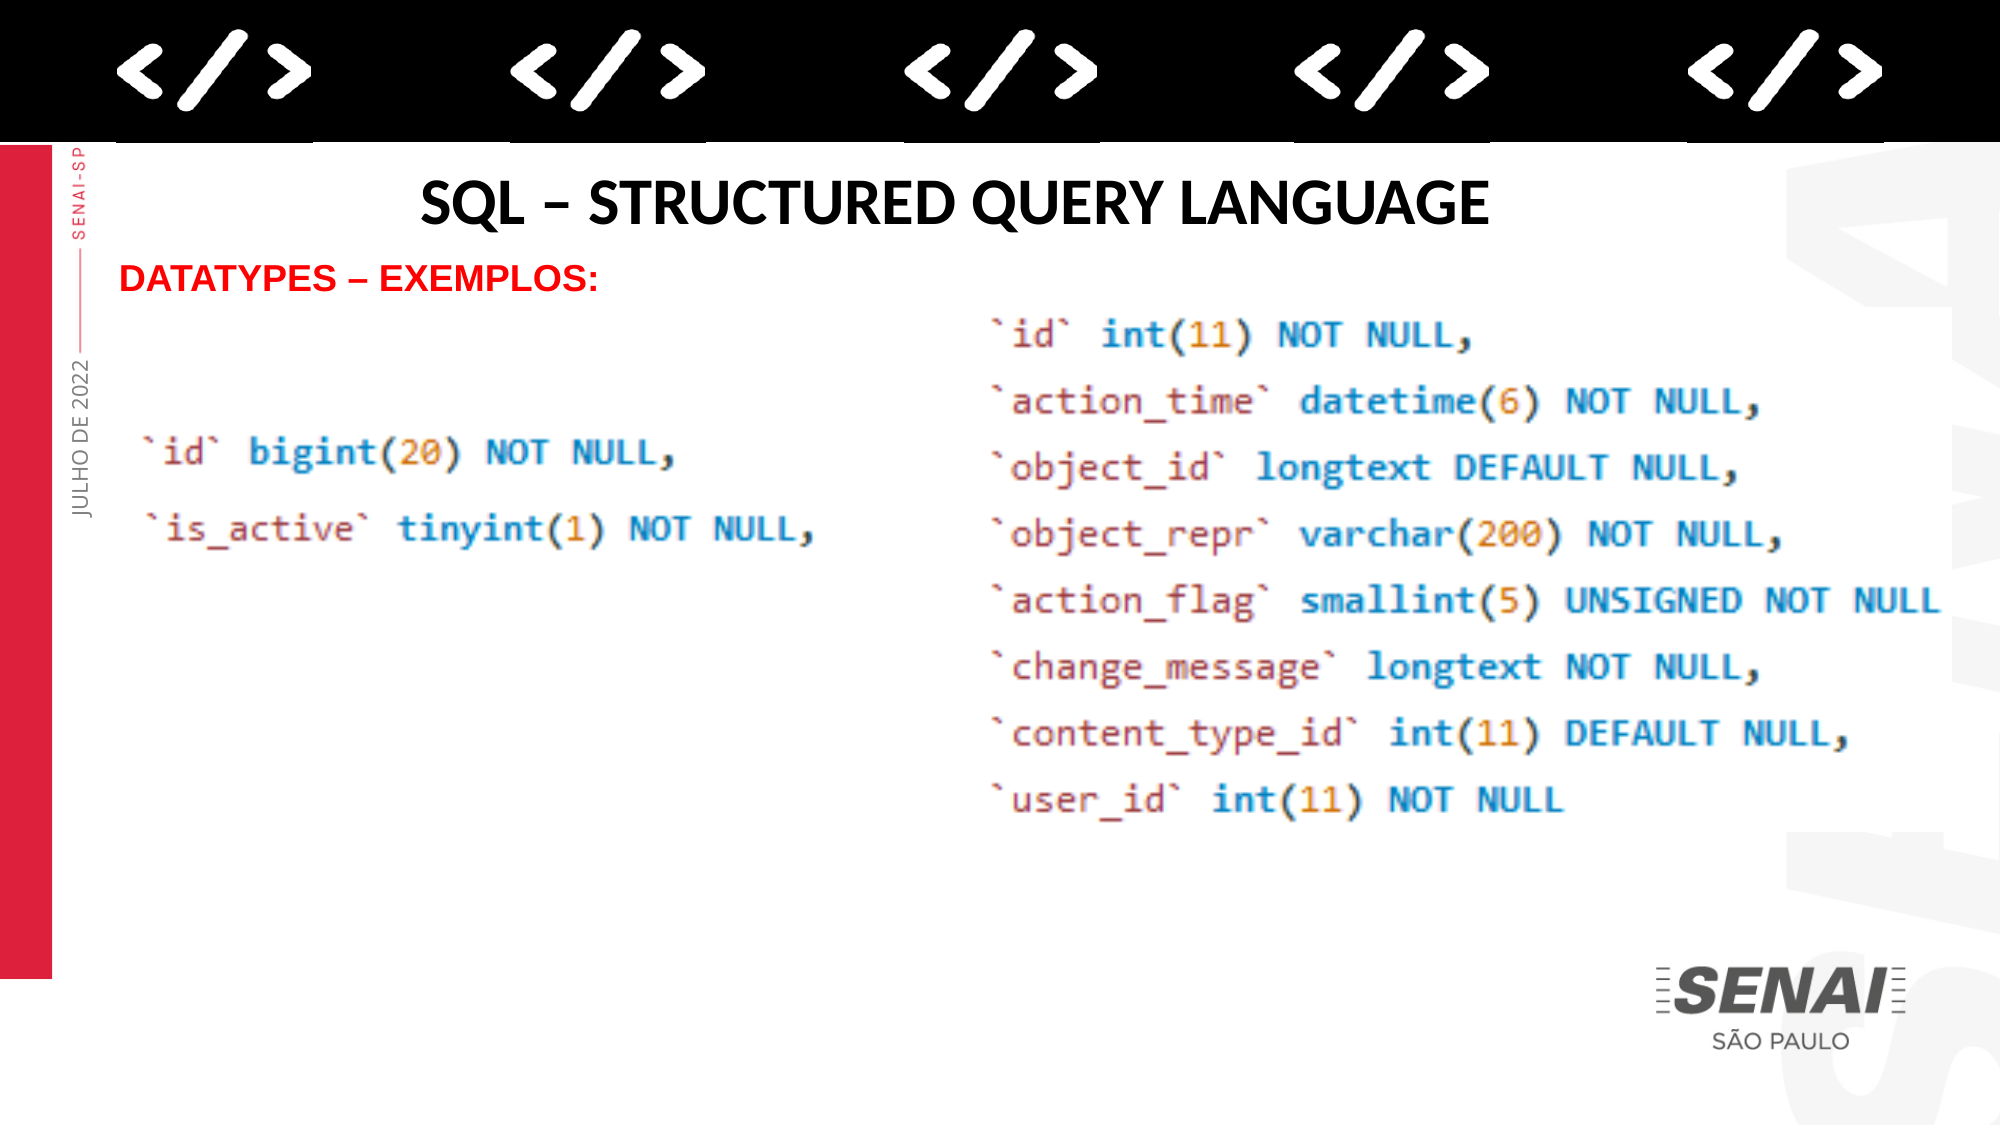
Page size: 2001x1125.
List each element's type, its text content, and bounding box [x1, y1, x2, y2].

text_box DATATYPES – EXEMPLOS: [103, 246, 1522, 307]
picture [120, 422, 723, 490]
list JULHO DE 2022 [61, 345, 98, 570]
text_box [98, 143, 1915, 1105]
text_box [0, 0, 2000, 143]
picture [124, 502, 831, 572]
picture [0, 0, 2001, 1125]
text_box SQL – STRUCTURED QUERY LANGUAGE [111, 150, 1800, 246]
